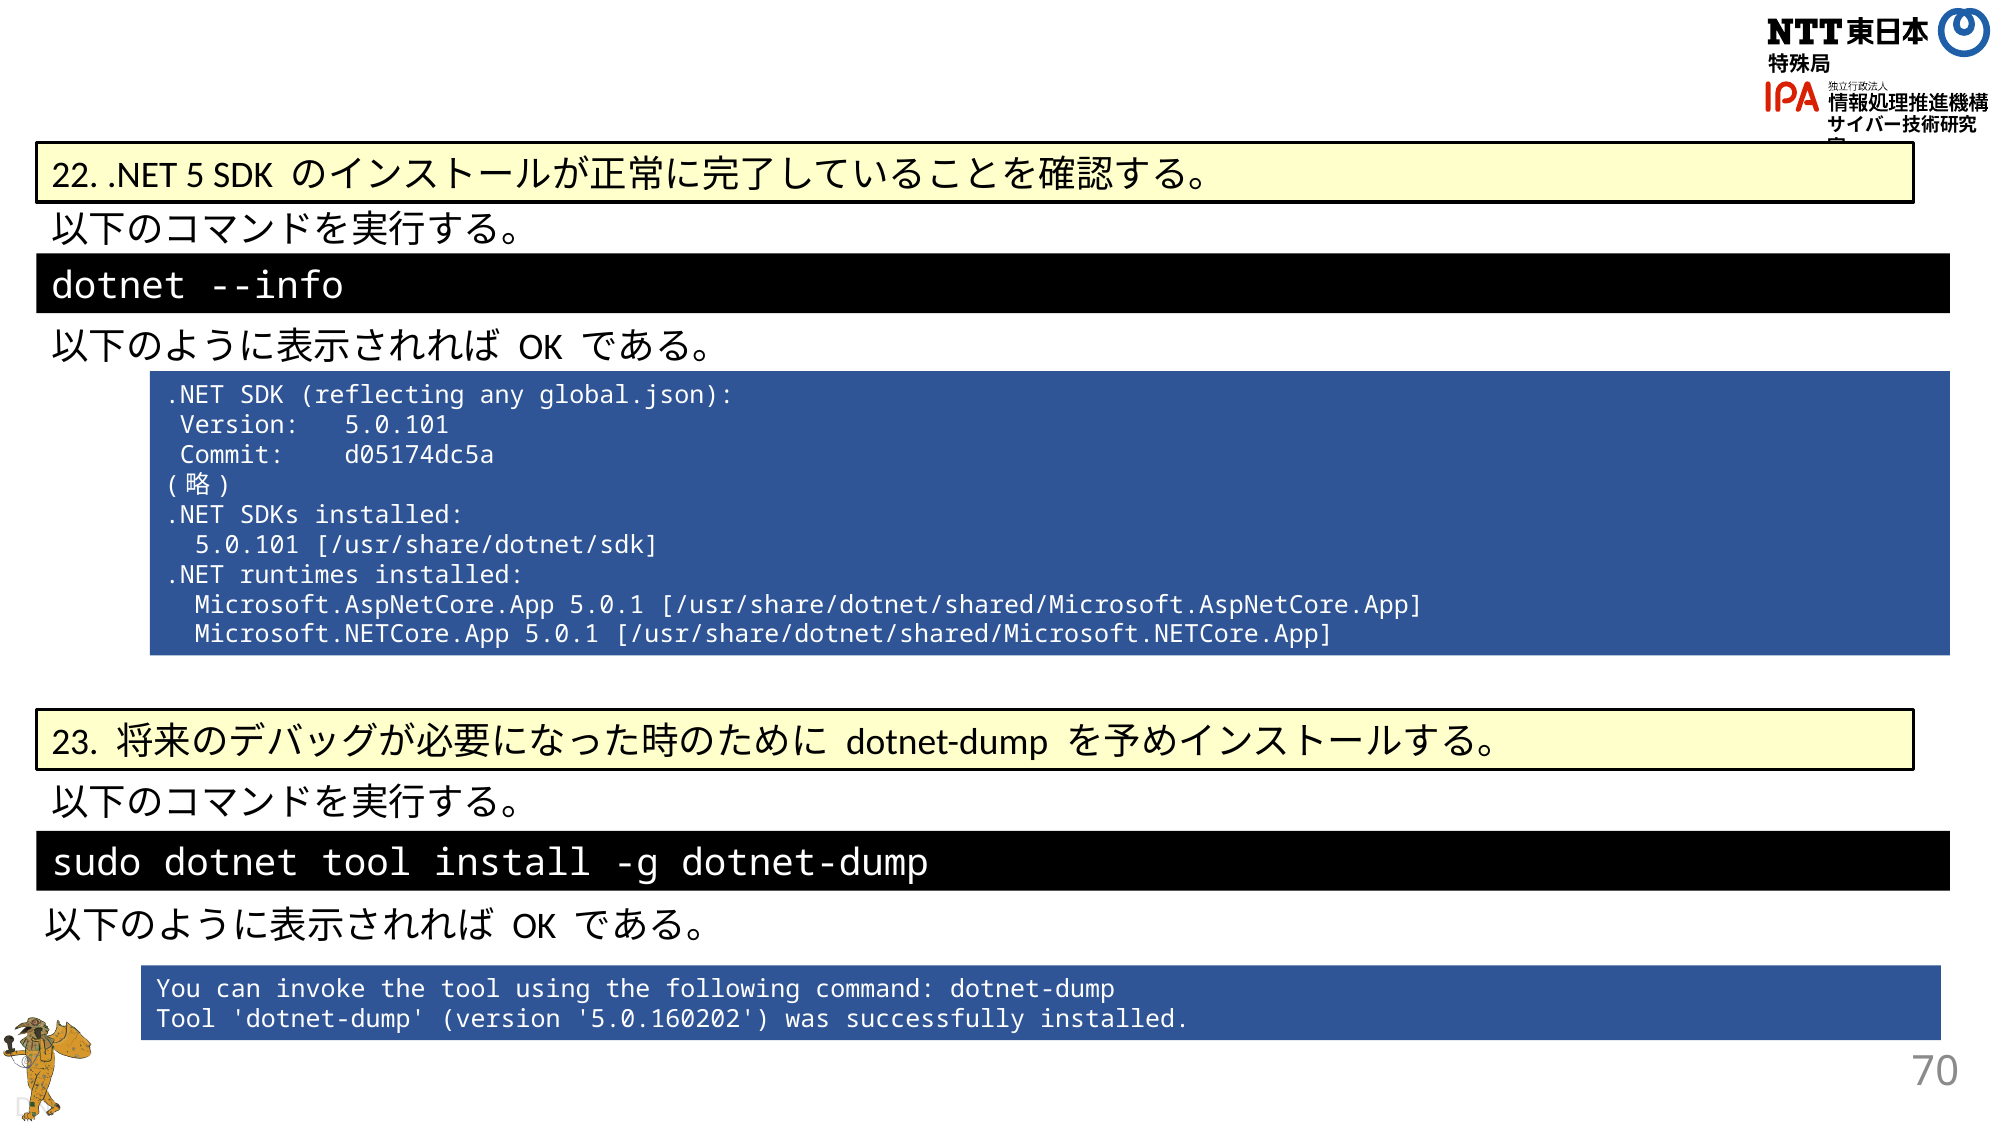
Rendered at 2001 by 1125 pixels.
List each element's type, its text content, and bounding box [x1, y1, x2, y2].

text_box 23. 将来のデバッグが必要になった時のために dotnet-dump を予めインストールする。 [36, 709, 1914, 770]
text_box You can invoke the tool using the following command: dotnet-dump Tool 'dotnet-dump' (version '5.0.160202') was successfully installed. [141, 965, 1941, 1041]
text_box 以下のように表示されれば OK である。 [36, 314, 1366, 375]
text_box dotnet --info [36, 253, 1950, 314]
text_box .NET SDK (reflecting any global.json): Version: 5.0.101 Commit: d05174dc5a (略) .NET SDKs installed: 5.0.101 [/usr/share/dotnet/sdk] .NET runtimes installed: Microsoft.AspNetCore.App 5.0.1 [/usr/share/dotnet/shared/Microsoft.AspNetCore.App] Microsoft.NETCore.App 5.0.1 [/usr/share/dotnet/shared/Microsoft.NETCore.App] [149, 371, 1950, 656]
text_box 以下のコマンドを実行する。 [36, 197, 1366, 258]
text_box 22. .NET 5 SDK のインストールが正常に完了していることを確認する。 [36, 142, 1914, 203]
text_box sudo dotnet tool install -g dotnet-dump [36, 830, 1950, 891]
slide_number 70 [1412, 1042, 1975, 1103]
text_box 以下のコマンドを実行する。 [36, 770, 1366, 831]
text_box 以下のように表示されれば OK である。 [30, 893, 1359, 954]
